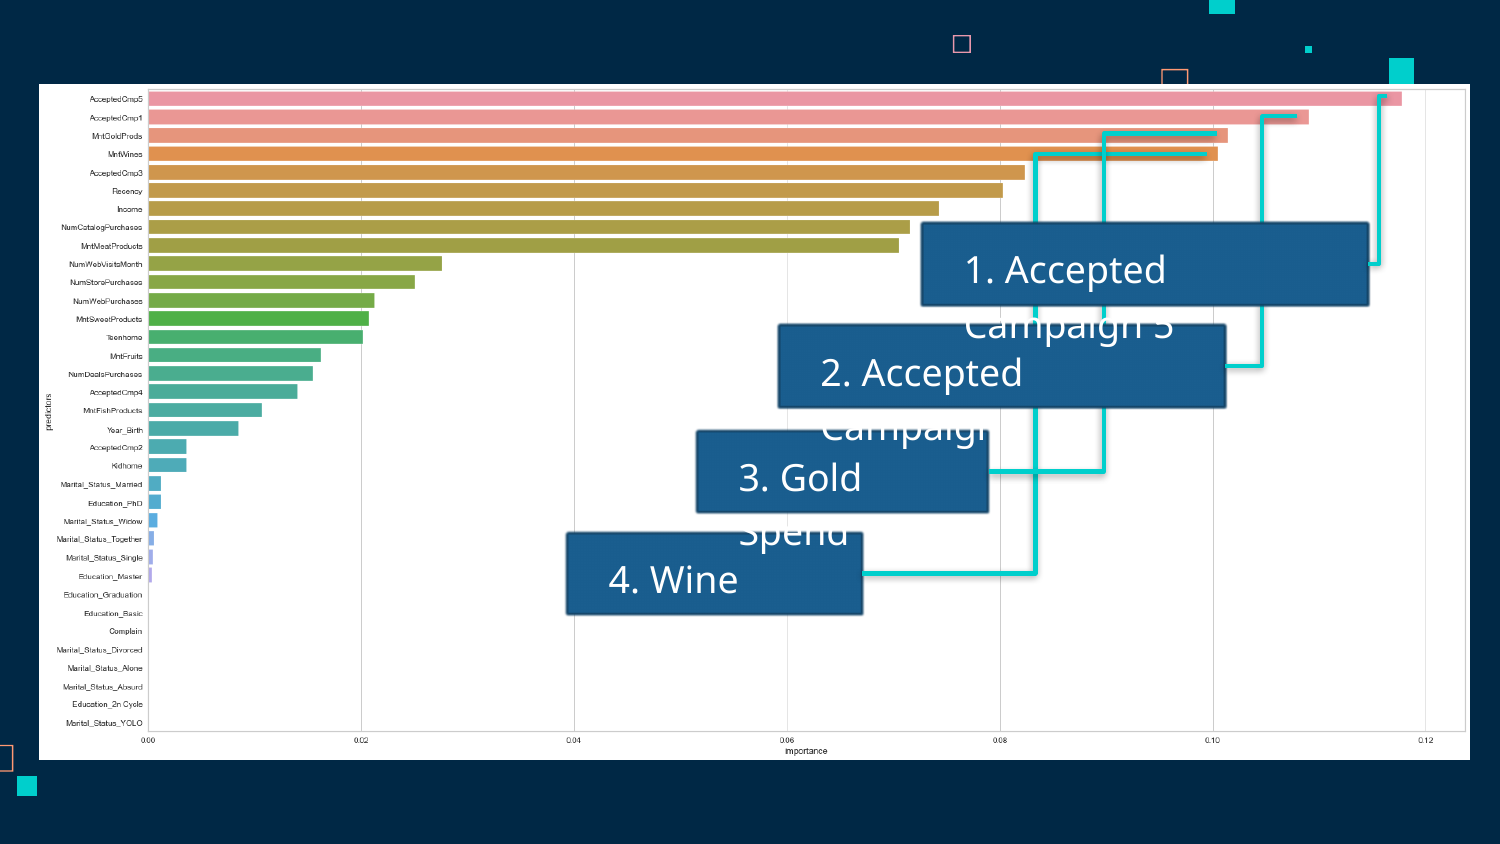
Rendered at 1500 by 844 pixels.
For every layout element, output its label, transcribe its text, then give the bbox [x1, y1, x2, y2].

picture [39, 83, 1471, 760]
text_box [696, 133, 1218, 514]
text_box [778, 116, 1298, 408]
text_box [921, 95, 1388, 306]
text_box s 1st Campaign: 55.63% 2nd Campaign: 66.67% 3rd Campaign: 47.24% 4th Campaign: 37.80% 5th Campaign: 56.17% [749, 0, 1405, 82]
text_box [566, 153, 1207, 616]
